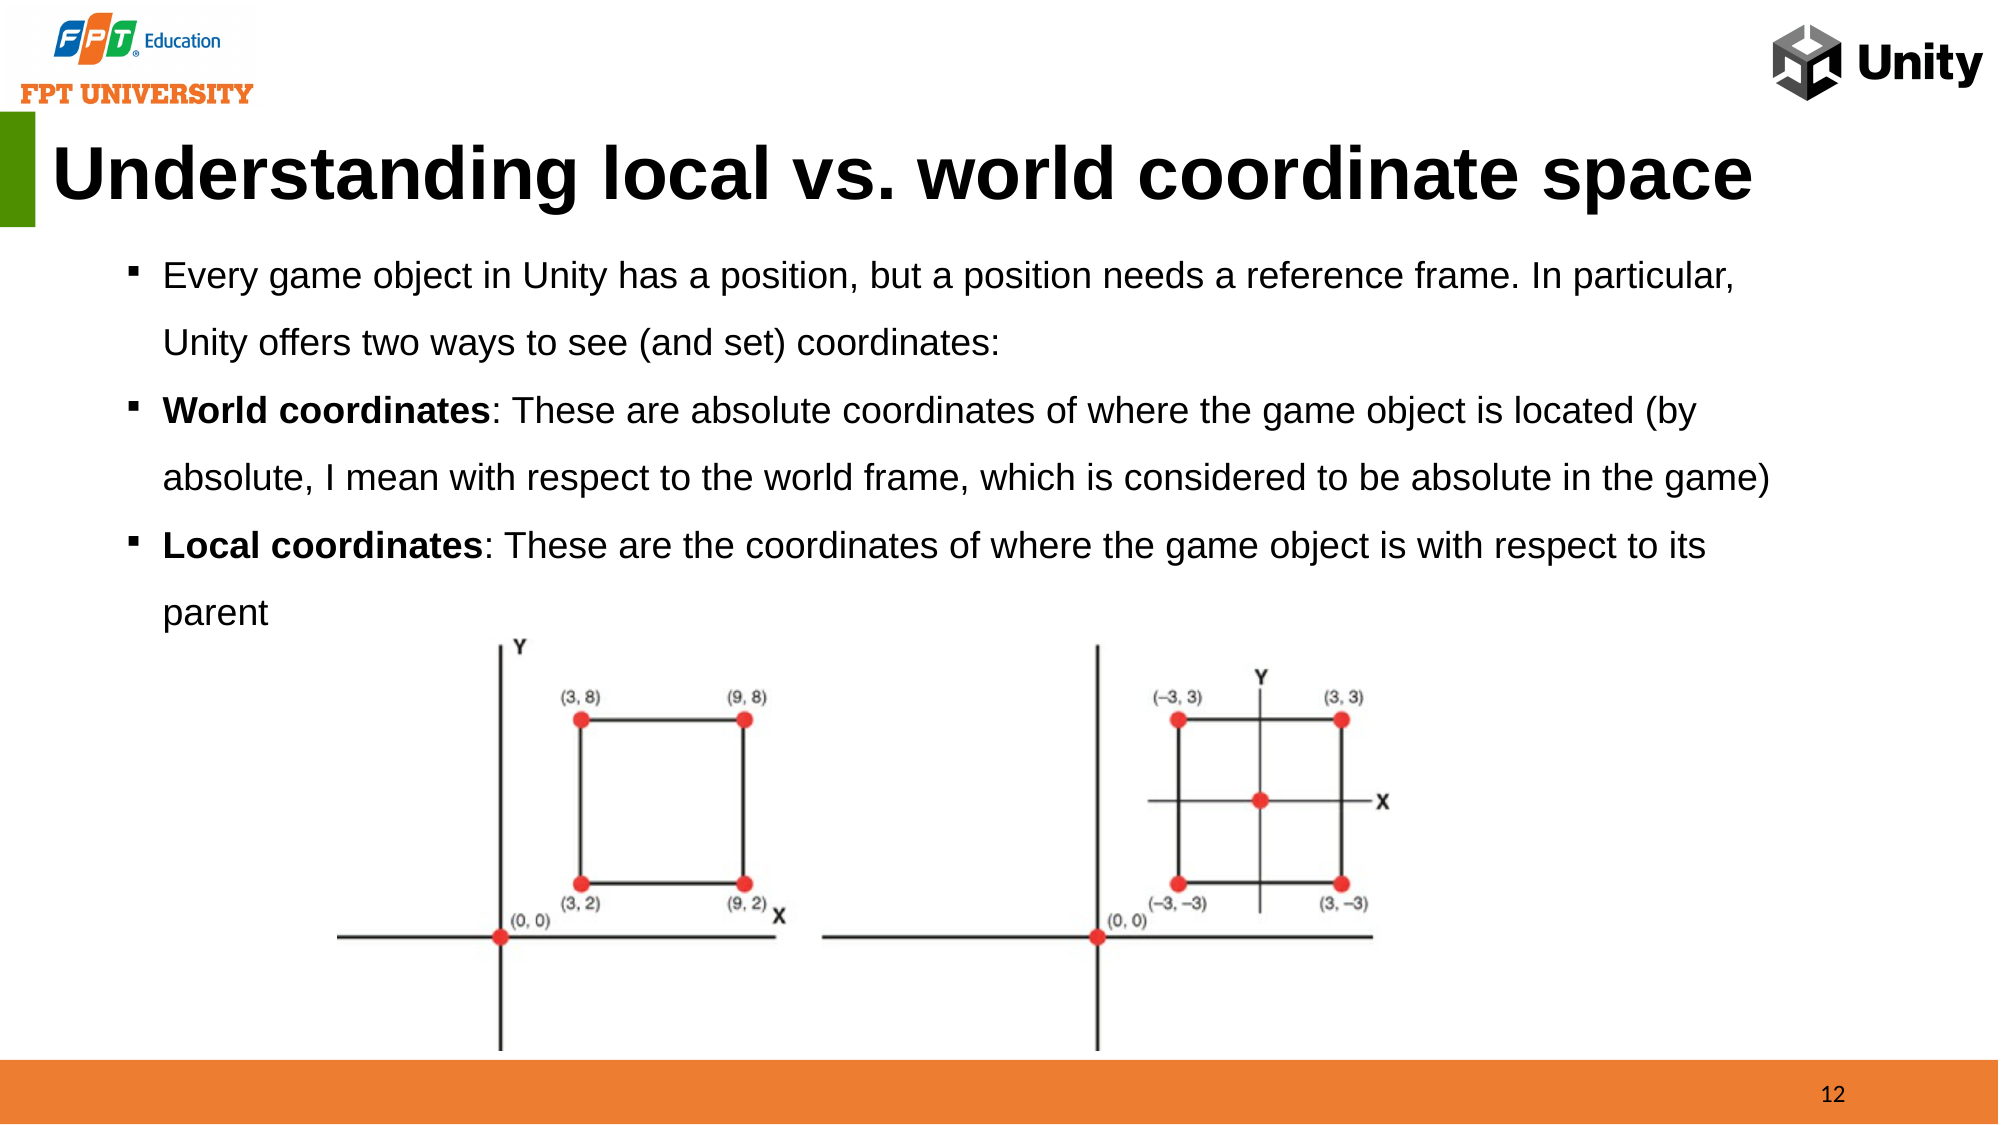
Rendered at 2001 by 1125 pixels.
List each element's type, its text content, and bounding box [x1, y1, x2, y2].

text_box Every game object in Unity has a position, but a position needs a reference frame. In particular, Unity offers two ways to see (and set) coordinates: World coordinates: These are absolute coordinates of where the game object is located (by absolute, I mean with respect to the world frame, which is considered to be absolute in the game) Local coordinates: These are the coordinates of where the game object is with respect to its parent [112, 220, 1831, 487]
slide_number 12 [1412, 1063, 1861, 1122]
text_box Understanding local vs. world coordinate space [37, 111, 1976, 228]
picture [4, 4, 262, 109]
picture [1765, 0, 1992, 126]
picture [337, 623, 1424, 1051]
